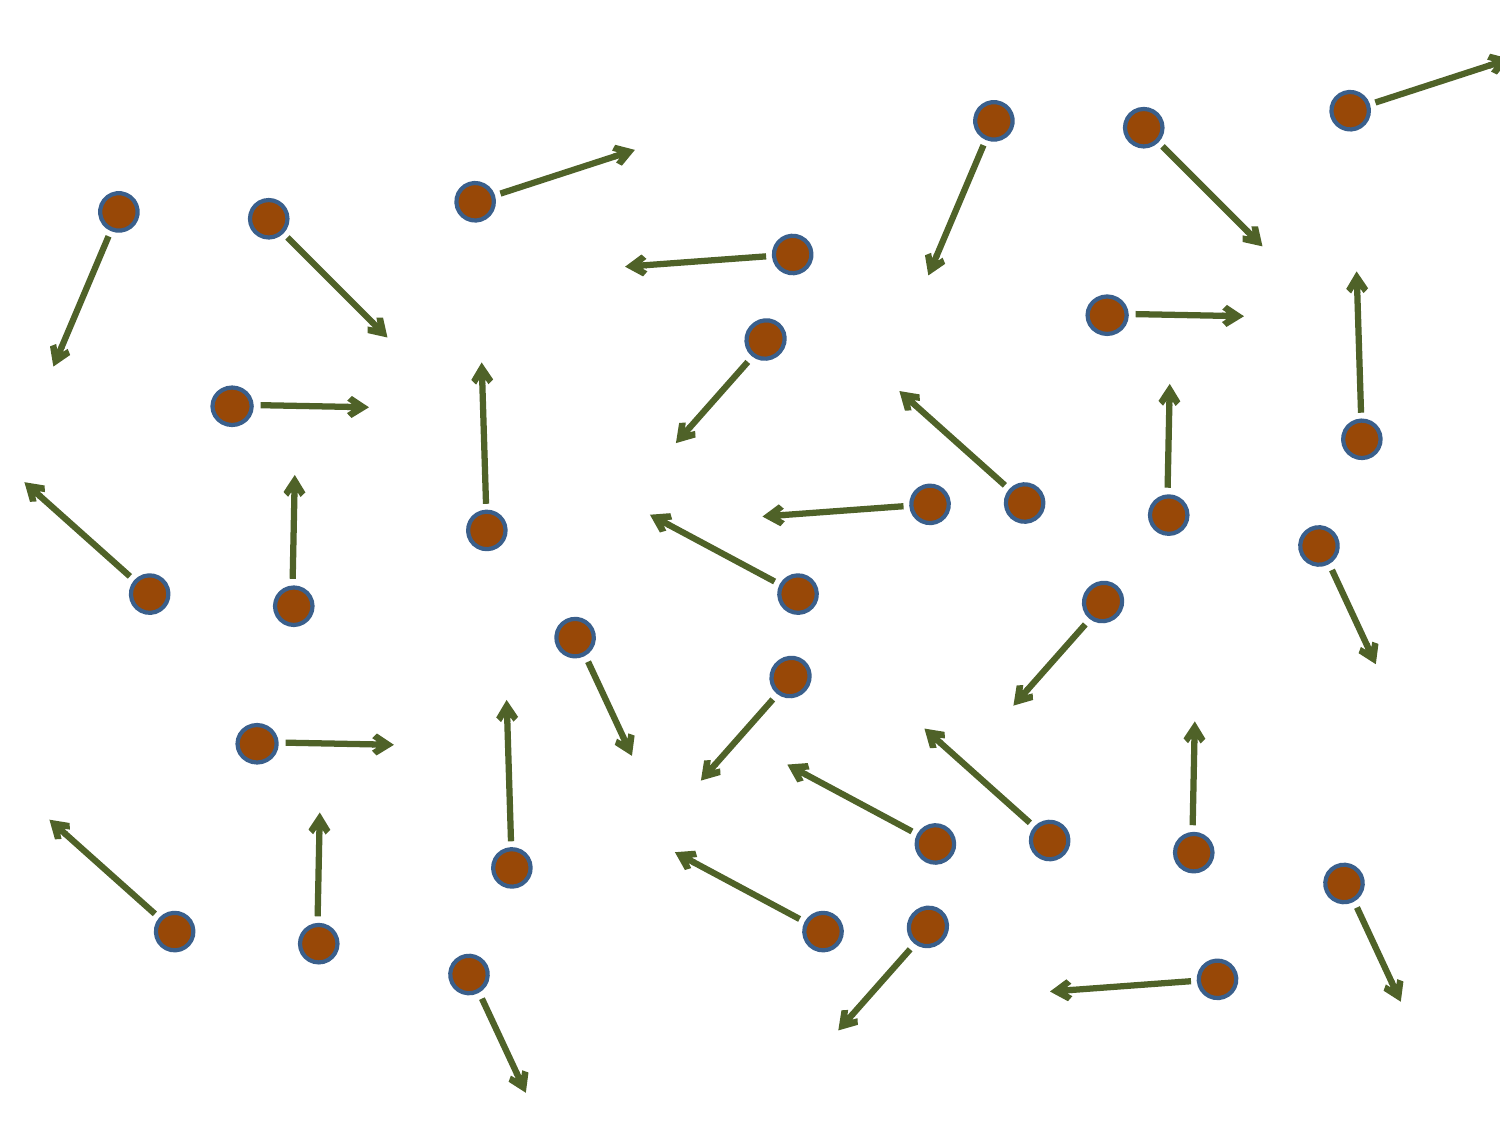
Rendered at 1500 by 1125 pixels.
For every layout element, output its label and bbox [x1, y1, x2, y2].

text_box [666, 491, 805, 630]
text_box [691, 829, 830, 968]
text_box [1046, 568, 1084, 726]
text_box [1324, 521, 1363, 672]
text_box [733, 643, 772, 801]
text_box [415, 390, 554, 529]
text_box [1174, 721, 1213, 872]
text_box [708, 305, 747, 463]
text_box [1290, 299, 1429, 438]
text_box [299, 825, 338, 963]
text_box [474, 949, 513, 1101]
text_box [804, 741, 942, 880]
text_box [271, 327, 310, 485]
text_box [790, 440, 929, 579]
text_box [1077, 915, 1216, 1054]
text_box [1348, 19, 1487, 158]
text_box [580, 612, 619, 764]
text_box [870, 893, 909, 1050]
text_box [1124, 108, 1263, 247]
text_box [274, 488, 313, 626]
text_box [1149, 395, 1188, 535]
text_box [22, 207, 161, 346]
text_box [897, 116, 1036, 255]
text_box [52, 815, 191, 954]
text_box [653, 190, 791, 329]
text_box [27, 477, 166, 616]
text_box [296, 665, 335, 823]
text_box [440, 728, 579, 867]
text_box [927, 724, 1066, 863]
text_box [902, 386, 1041, 525]
text_box [1146, 236, 1185, 394]
text_box [473, 110, 612, 249]
text_box [1349, 858, 1388, 1010]
text_box [249, 199, 388, 338]
